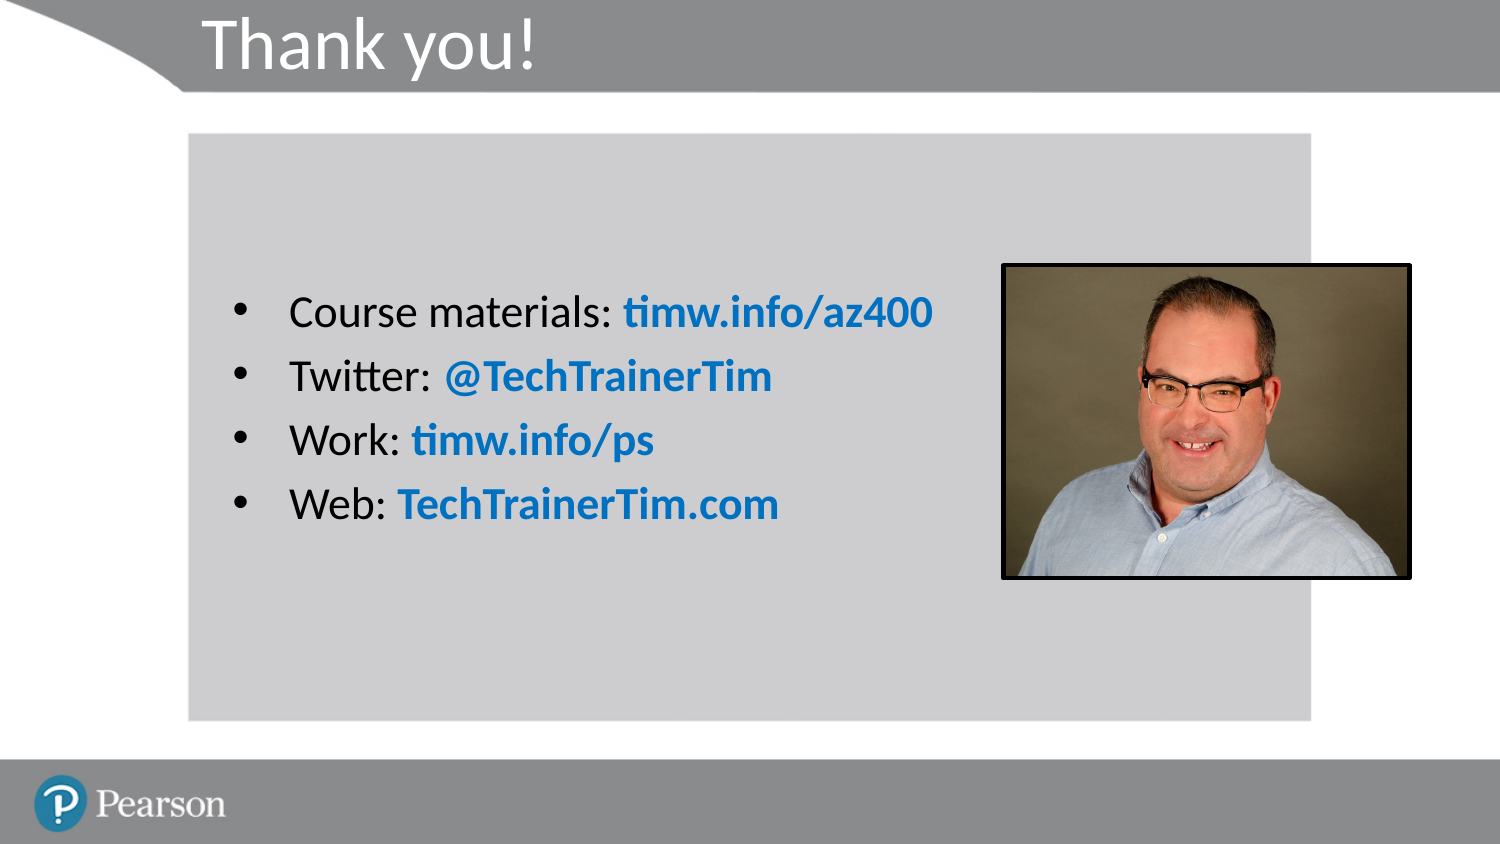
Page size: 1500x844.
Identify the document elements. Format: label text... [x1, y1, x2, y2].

title Thank you! [186, 0, 1425, 79]
list Course materials: timw.info/az400 Twitter: @TechTrainerTim Work: timw.info/ps Web: TechTrainerTim.com [217, 273, 1311, 697]
picture [0, 0, 1500, 844]
